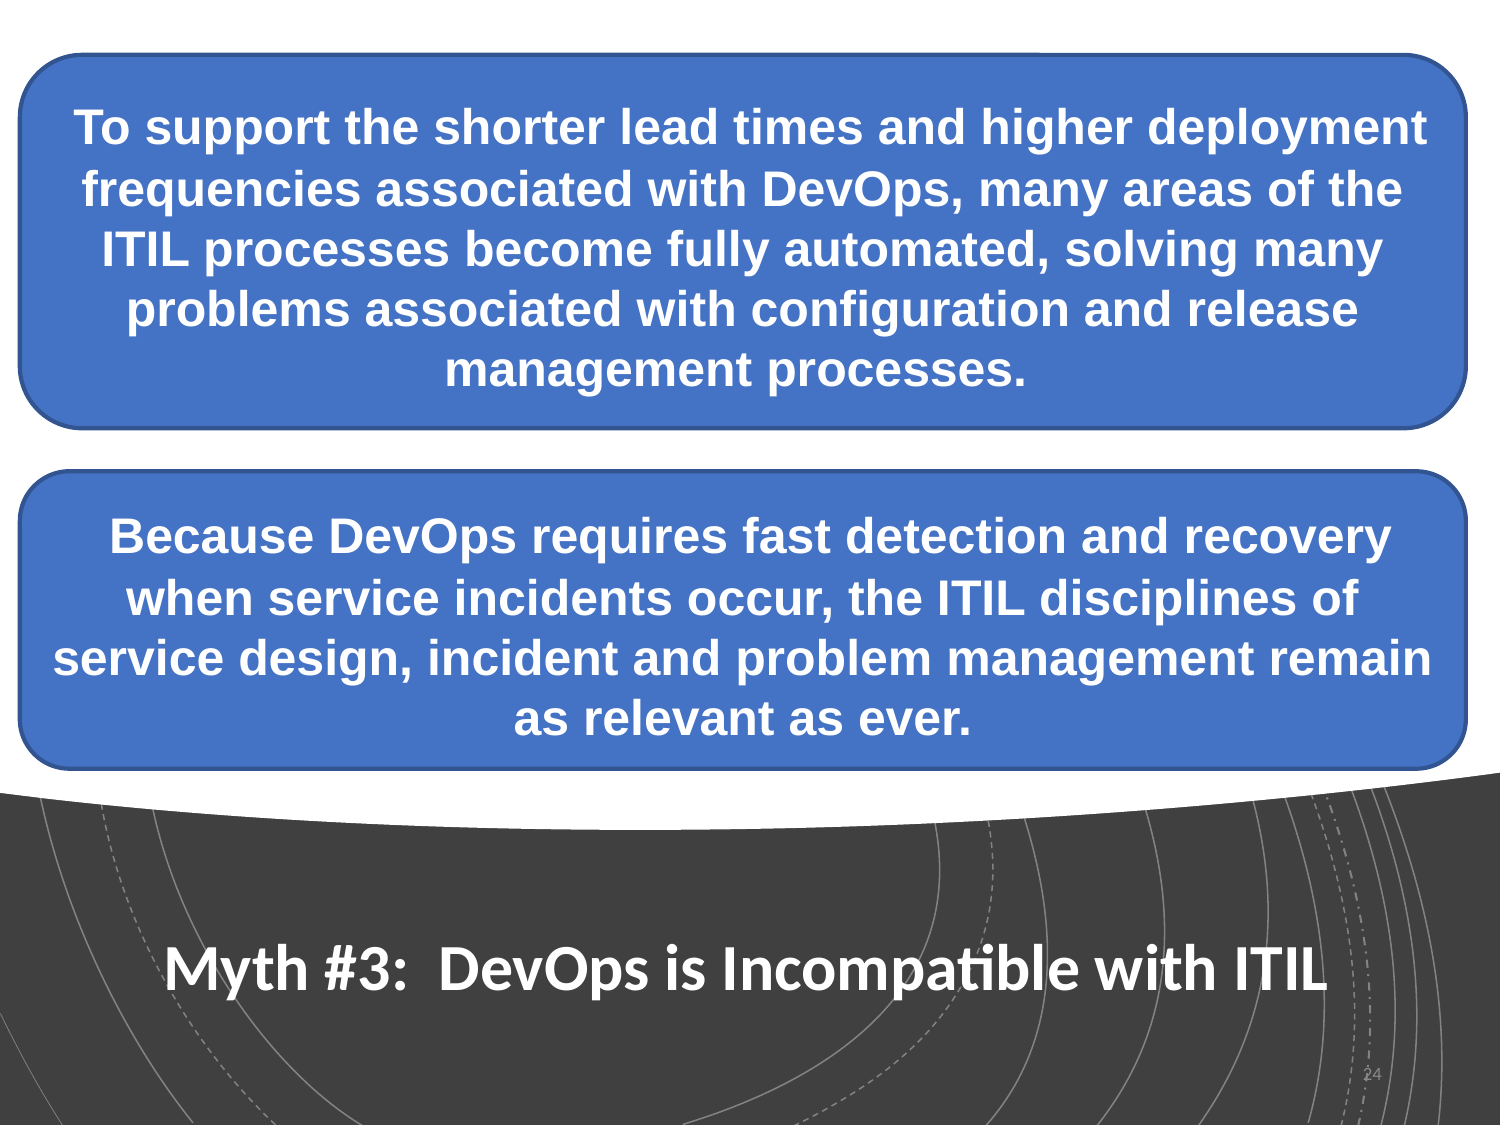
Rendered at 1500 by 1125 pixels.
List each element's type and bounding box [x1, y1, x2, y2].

text_box [0, 0, 1500, 1125]
